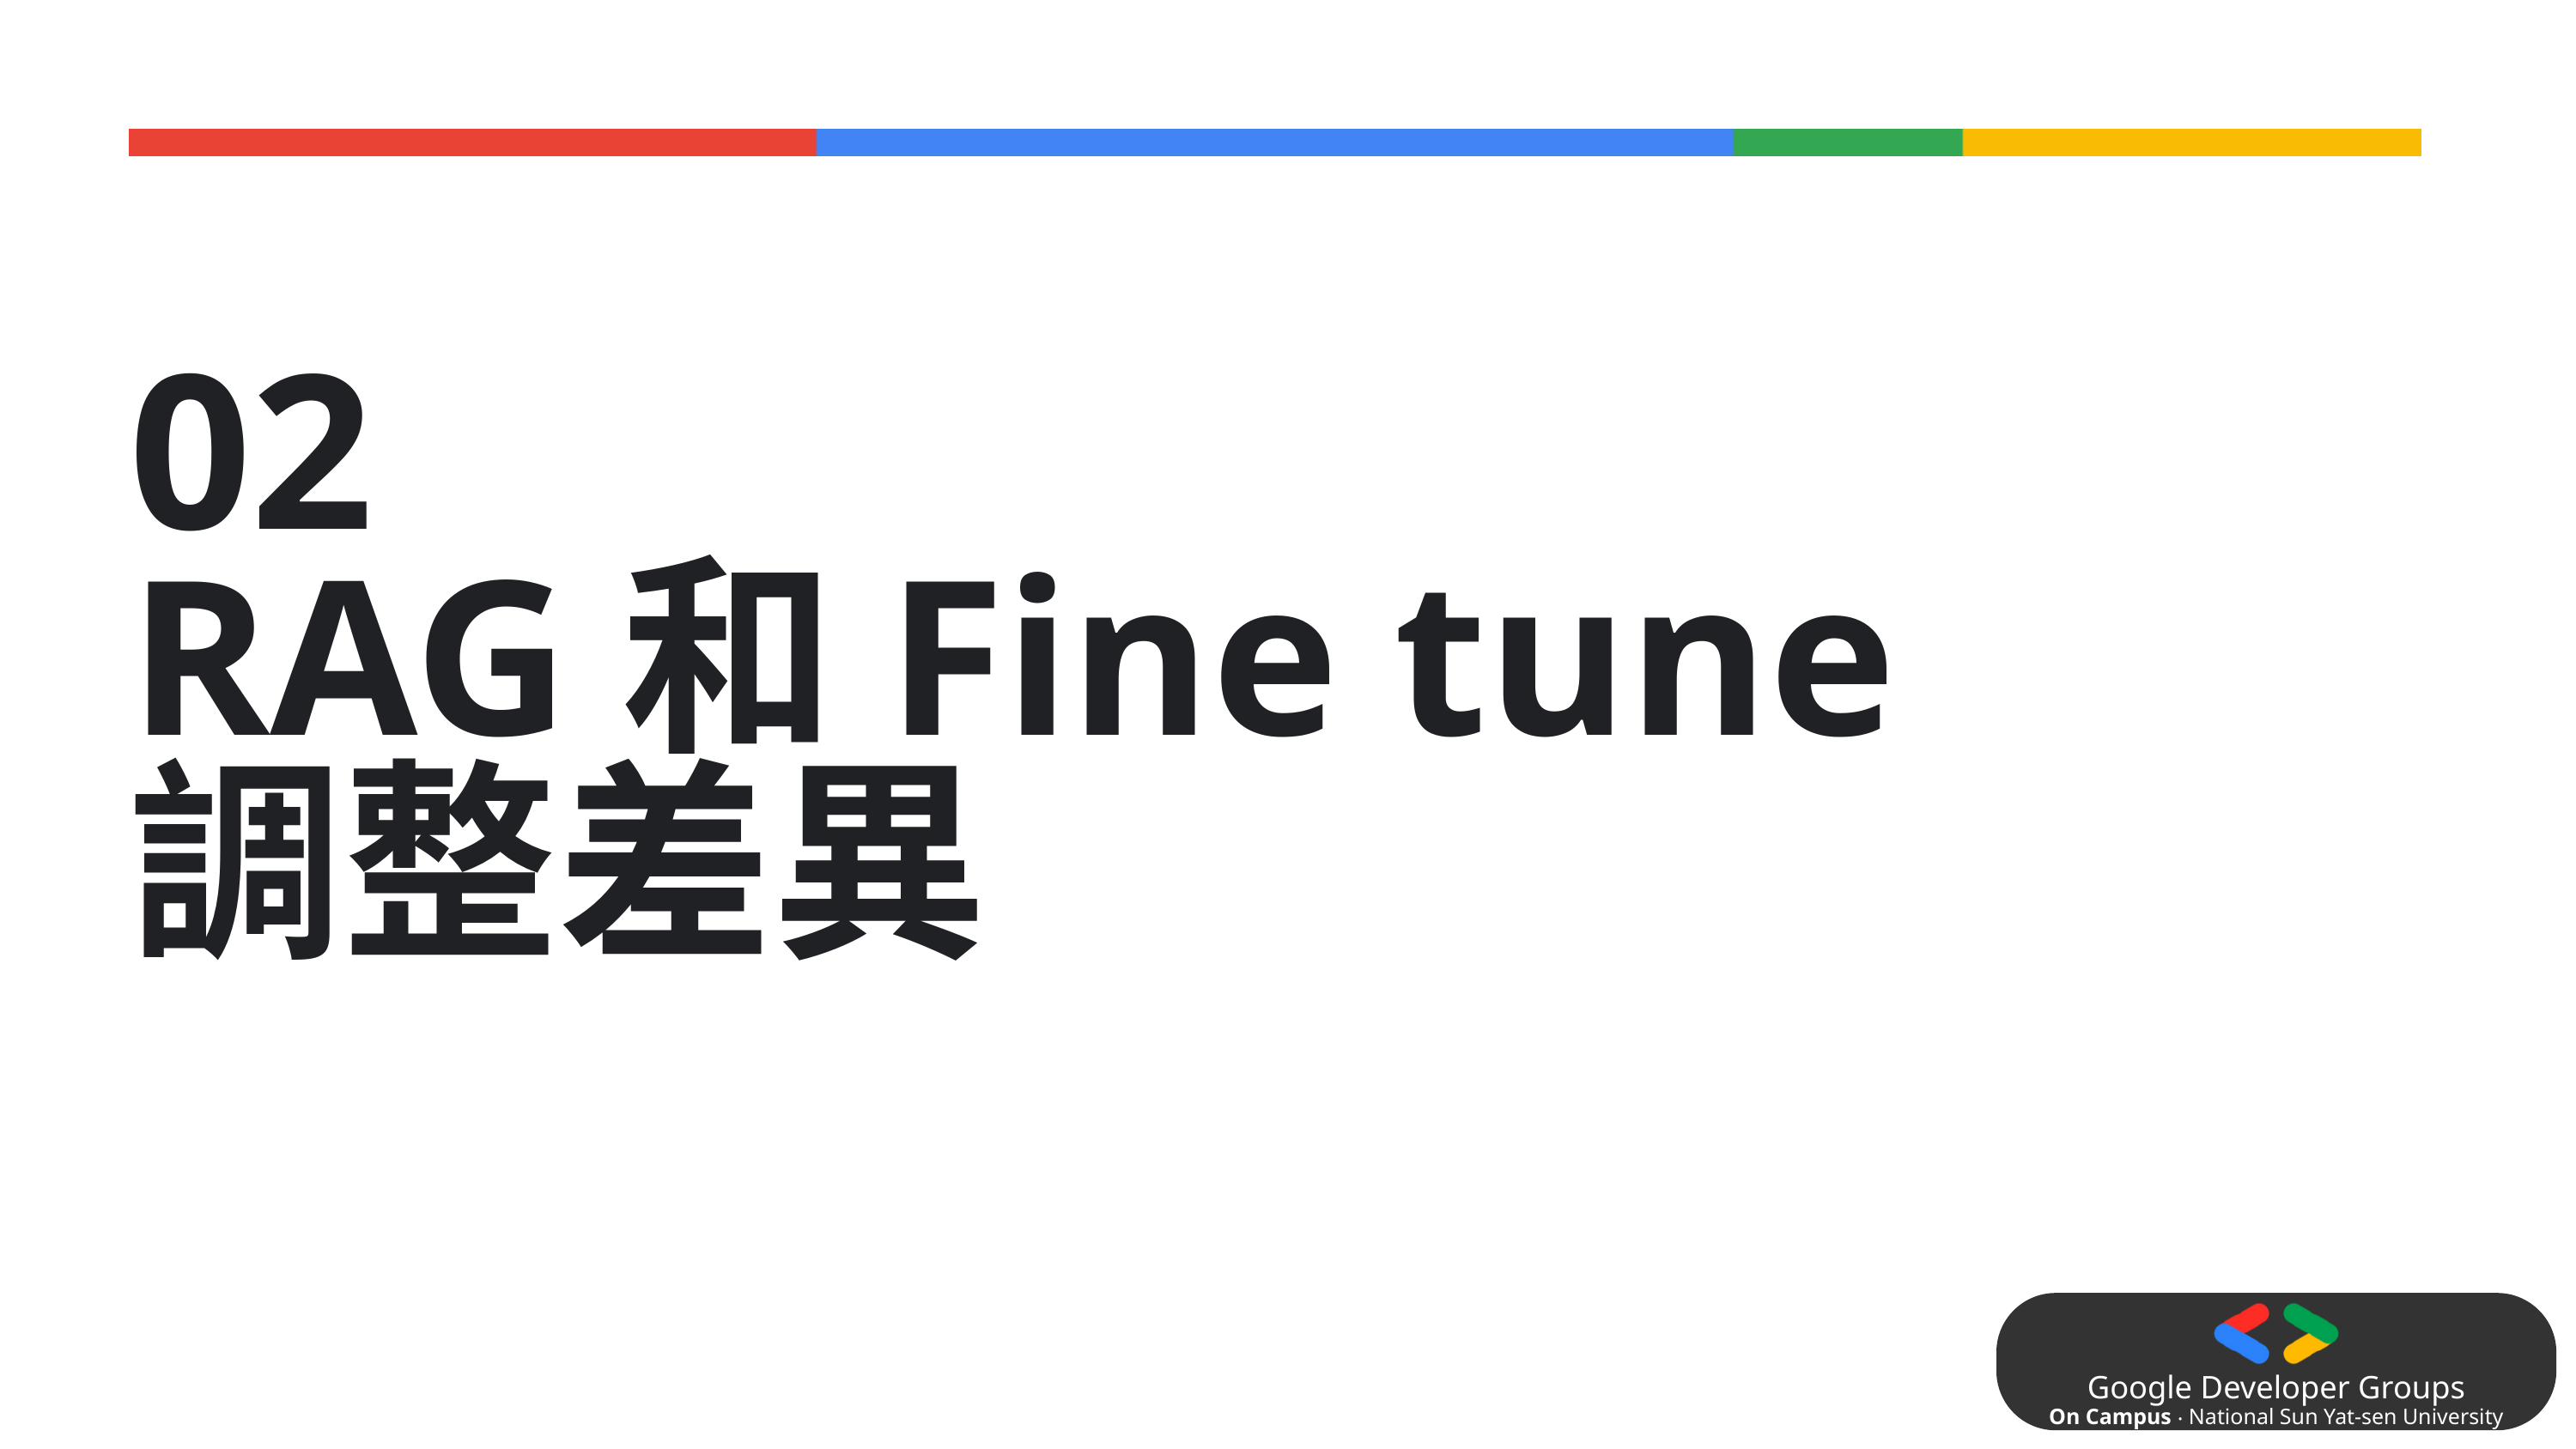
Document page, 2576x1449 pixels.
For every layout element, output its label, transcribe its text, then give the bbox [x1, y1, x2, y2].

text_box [1996, 1292, 2557, 1431]
text_box 02 RAG和Fine tune 調整差異 [129, 366, 2408, 1143]
text_box [128, 129, 2421, 156]
